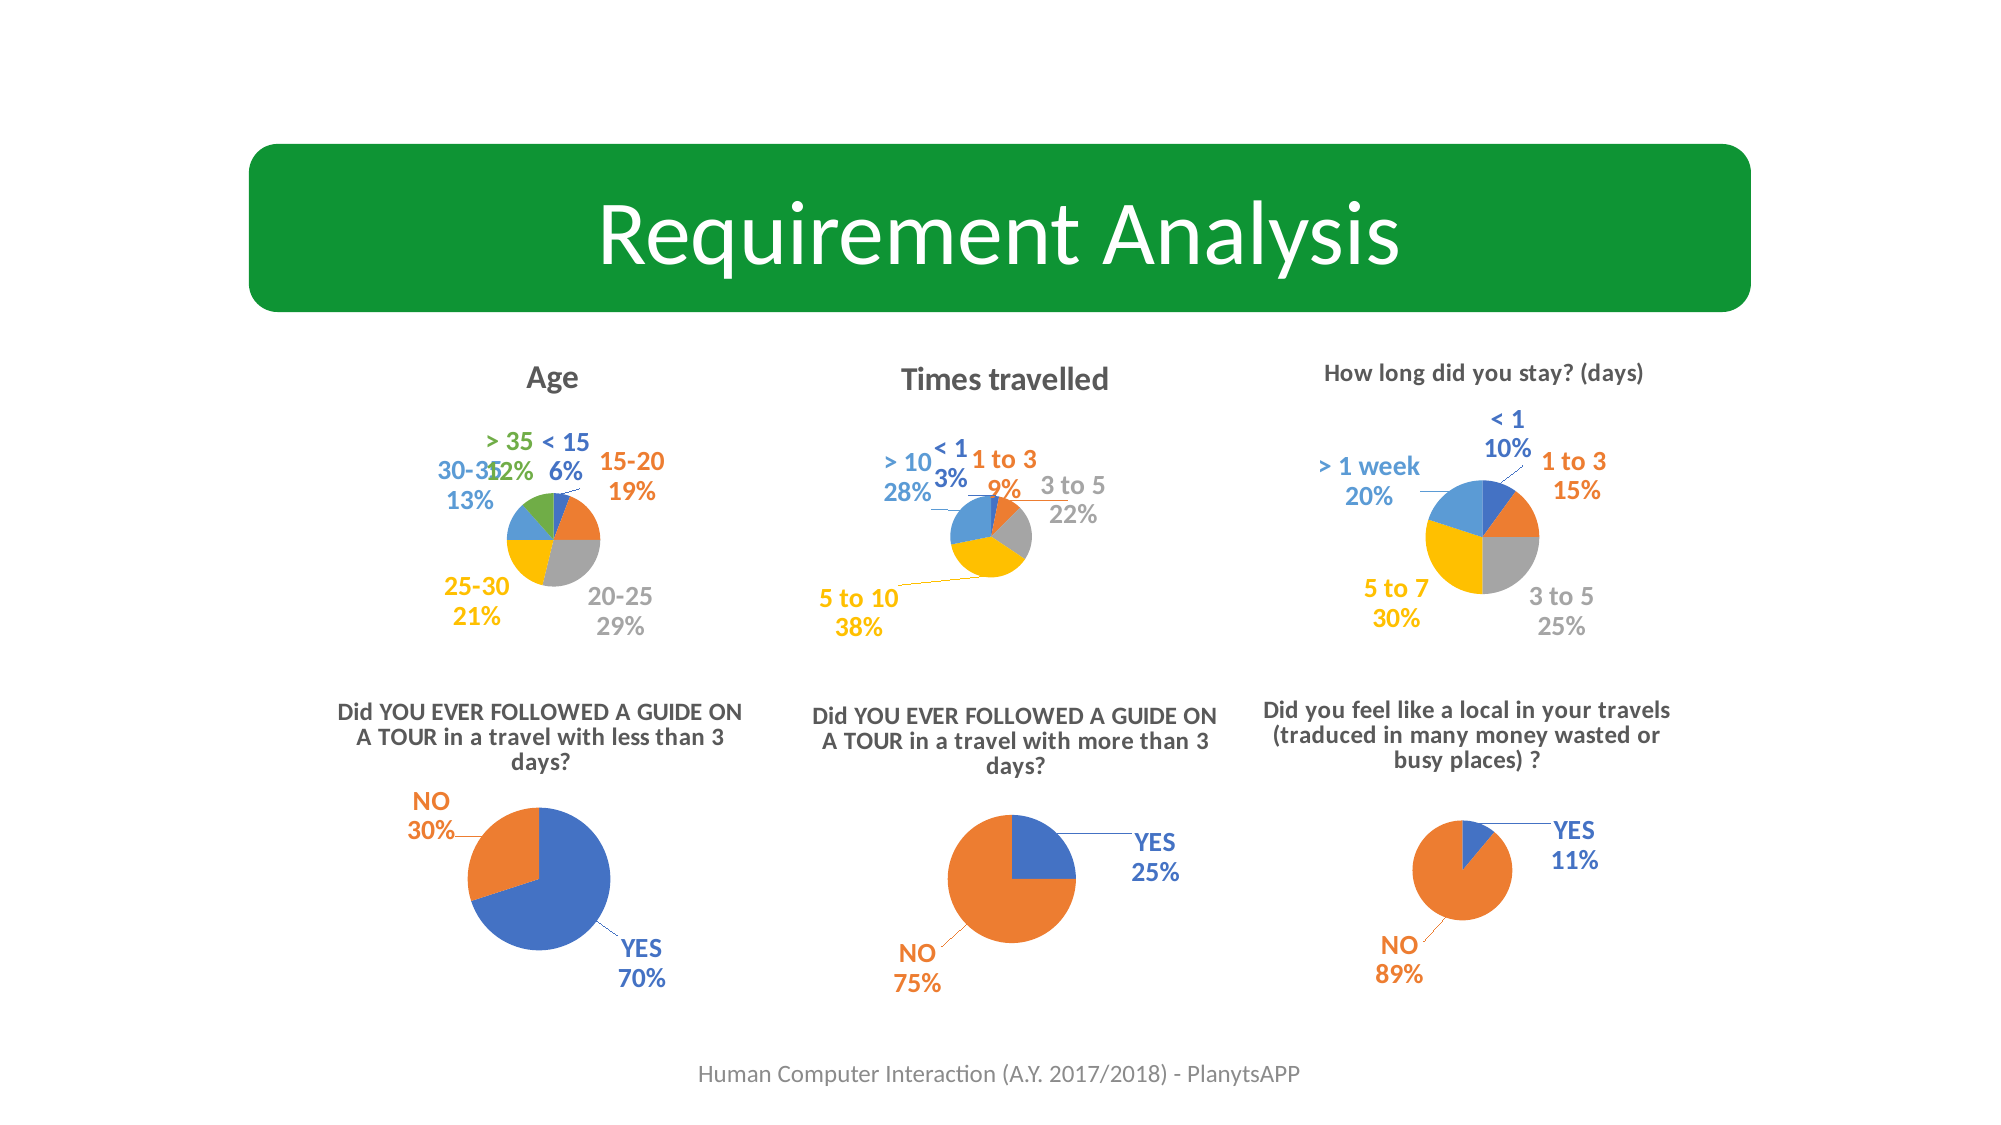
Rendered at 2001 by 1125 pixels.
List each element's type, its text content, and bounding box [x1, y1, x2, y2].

text_box Requirement Analysis [248, 143, 1751, 313]
chart [328, 353, 774, 649]
footer Human Computer Interaction (A.Y. 2017/2018) - PlanytsAPP [662, 1042, 1338, 1103]
chart [277, 355, 1724, 1001]
